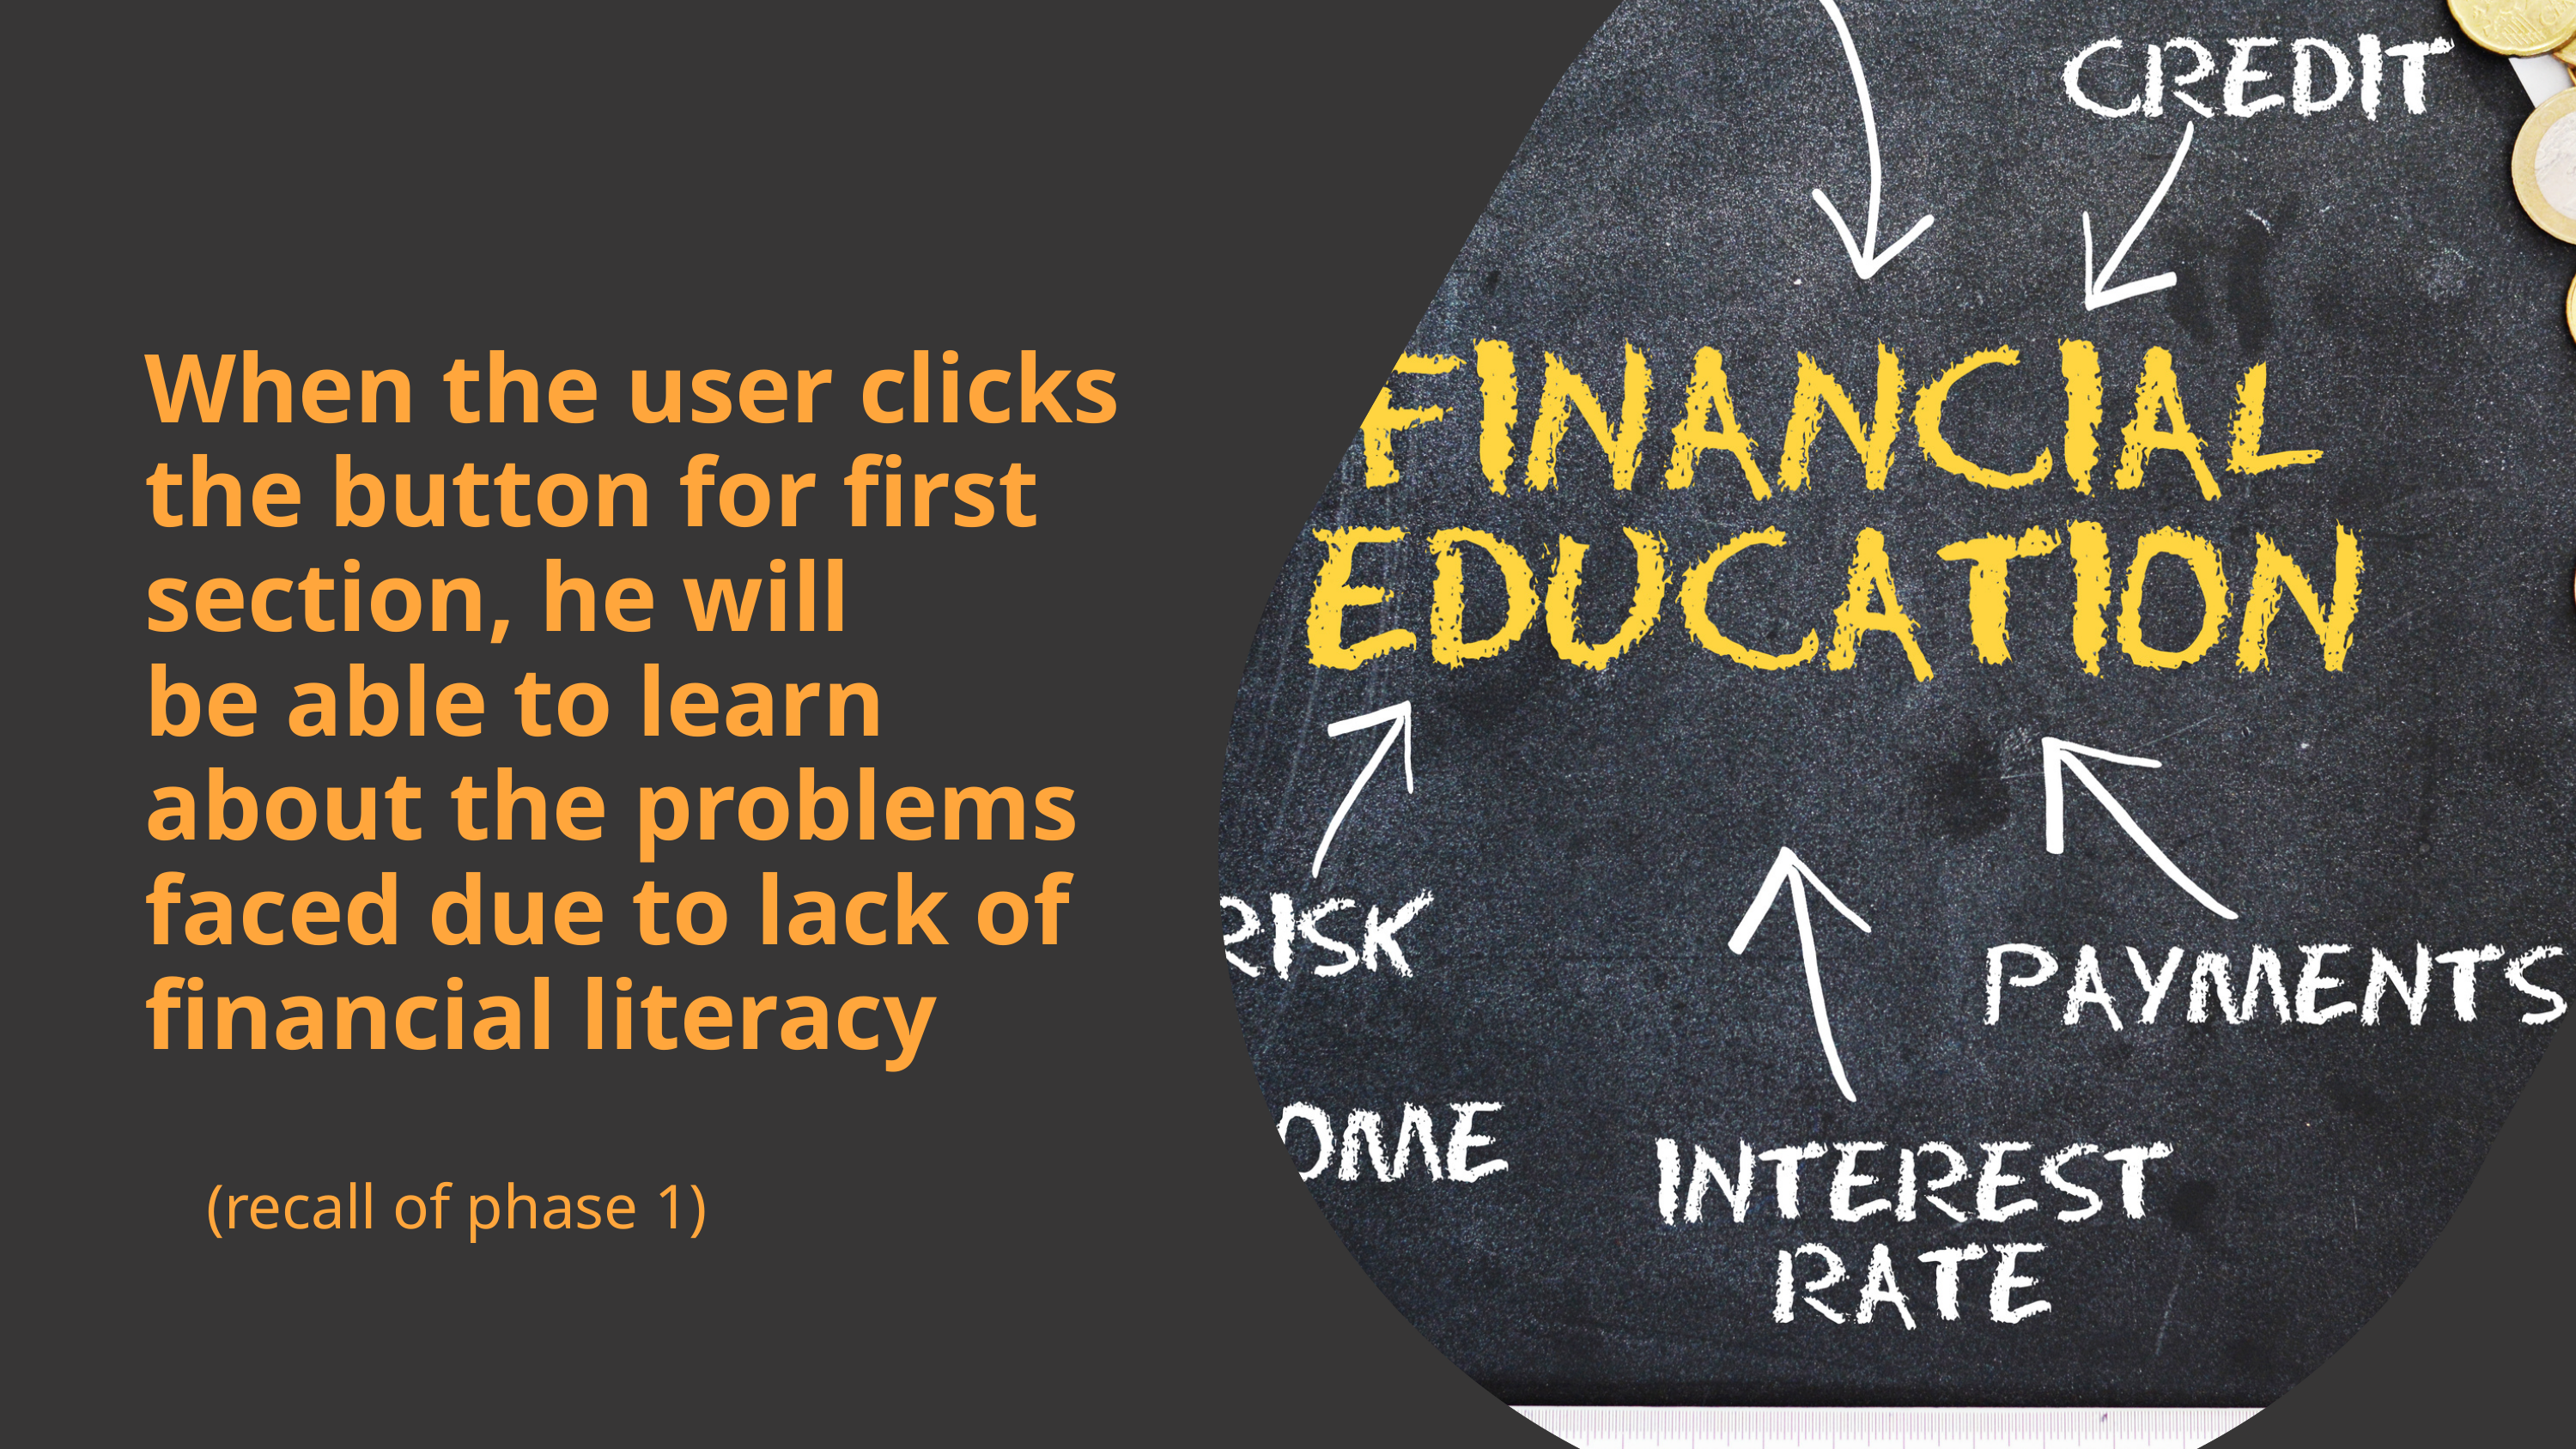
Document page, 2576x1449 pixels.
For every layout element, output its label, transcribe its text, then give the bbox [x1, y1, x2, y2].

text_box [1205, 0, 2576, 1449]
text_box (recall of phase 1) [144, 1171, 769, 1241]
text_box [144, 331, 1167, 1166]
